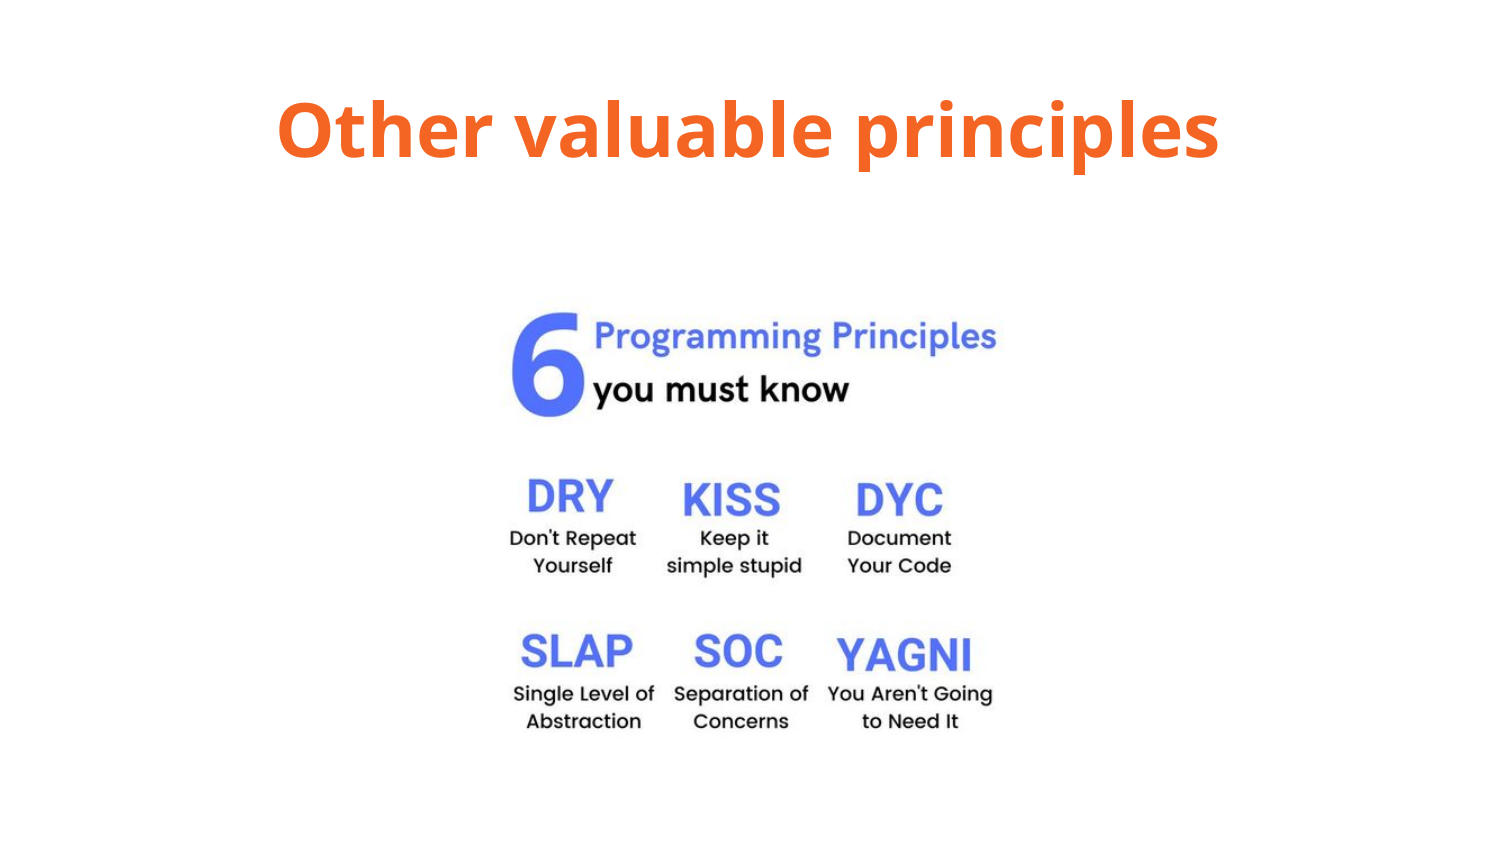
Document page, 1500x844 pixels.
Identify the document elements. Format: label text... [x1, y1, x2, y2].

title Other valuable principles [49, 67, 1448, 173]
picture [482, 172, 1015, 837]
